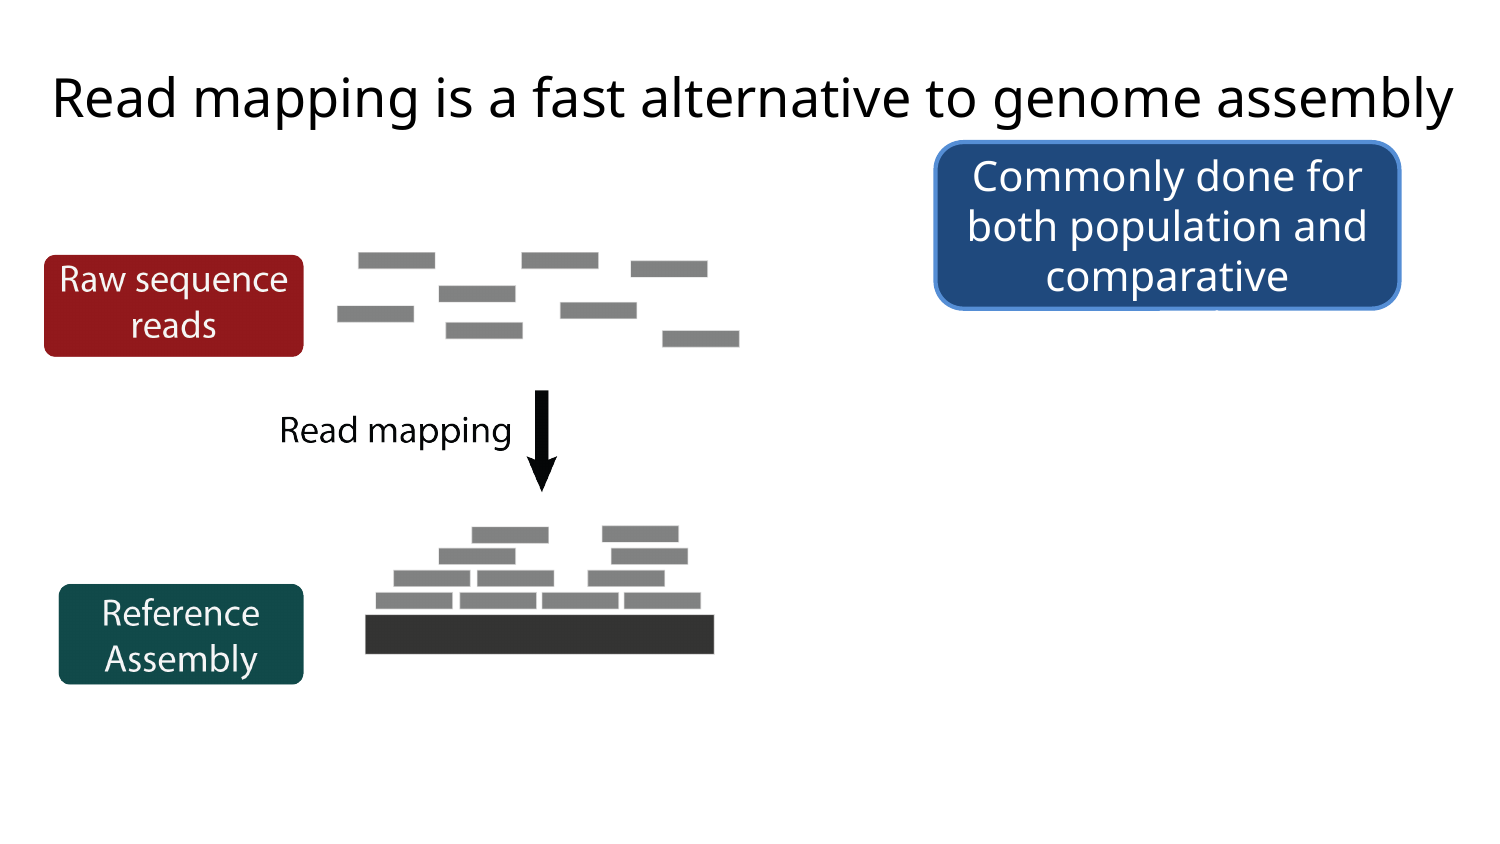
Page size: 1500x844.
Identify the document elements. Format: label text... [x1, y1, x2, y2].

title Read mapping is a fast alternative to genome assembly [35, 25, 1471, 167]
picture [35, 251, 936, 726]
text_box Commonly done for both population and comparative genomics [935, 142, 1400, 357]
